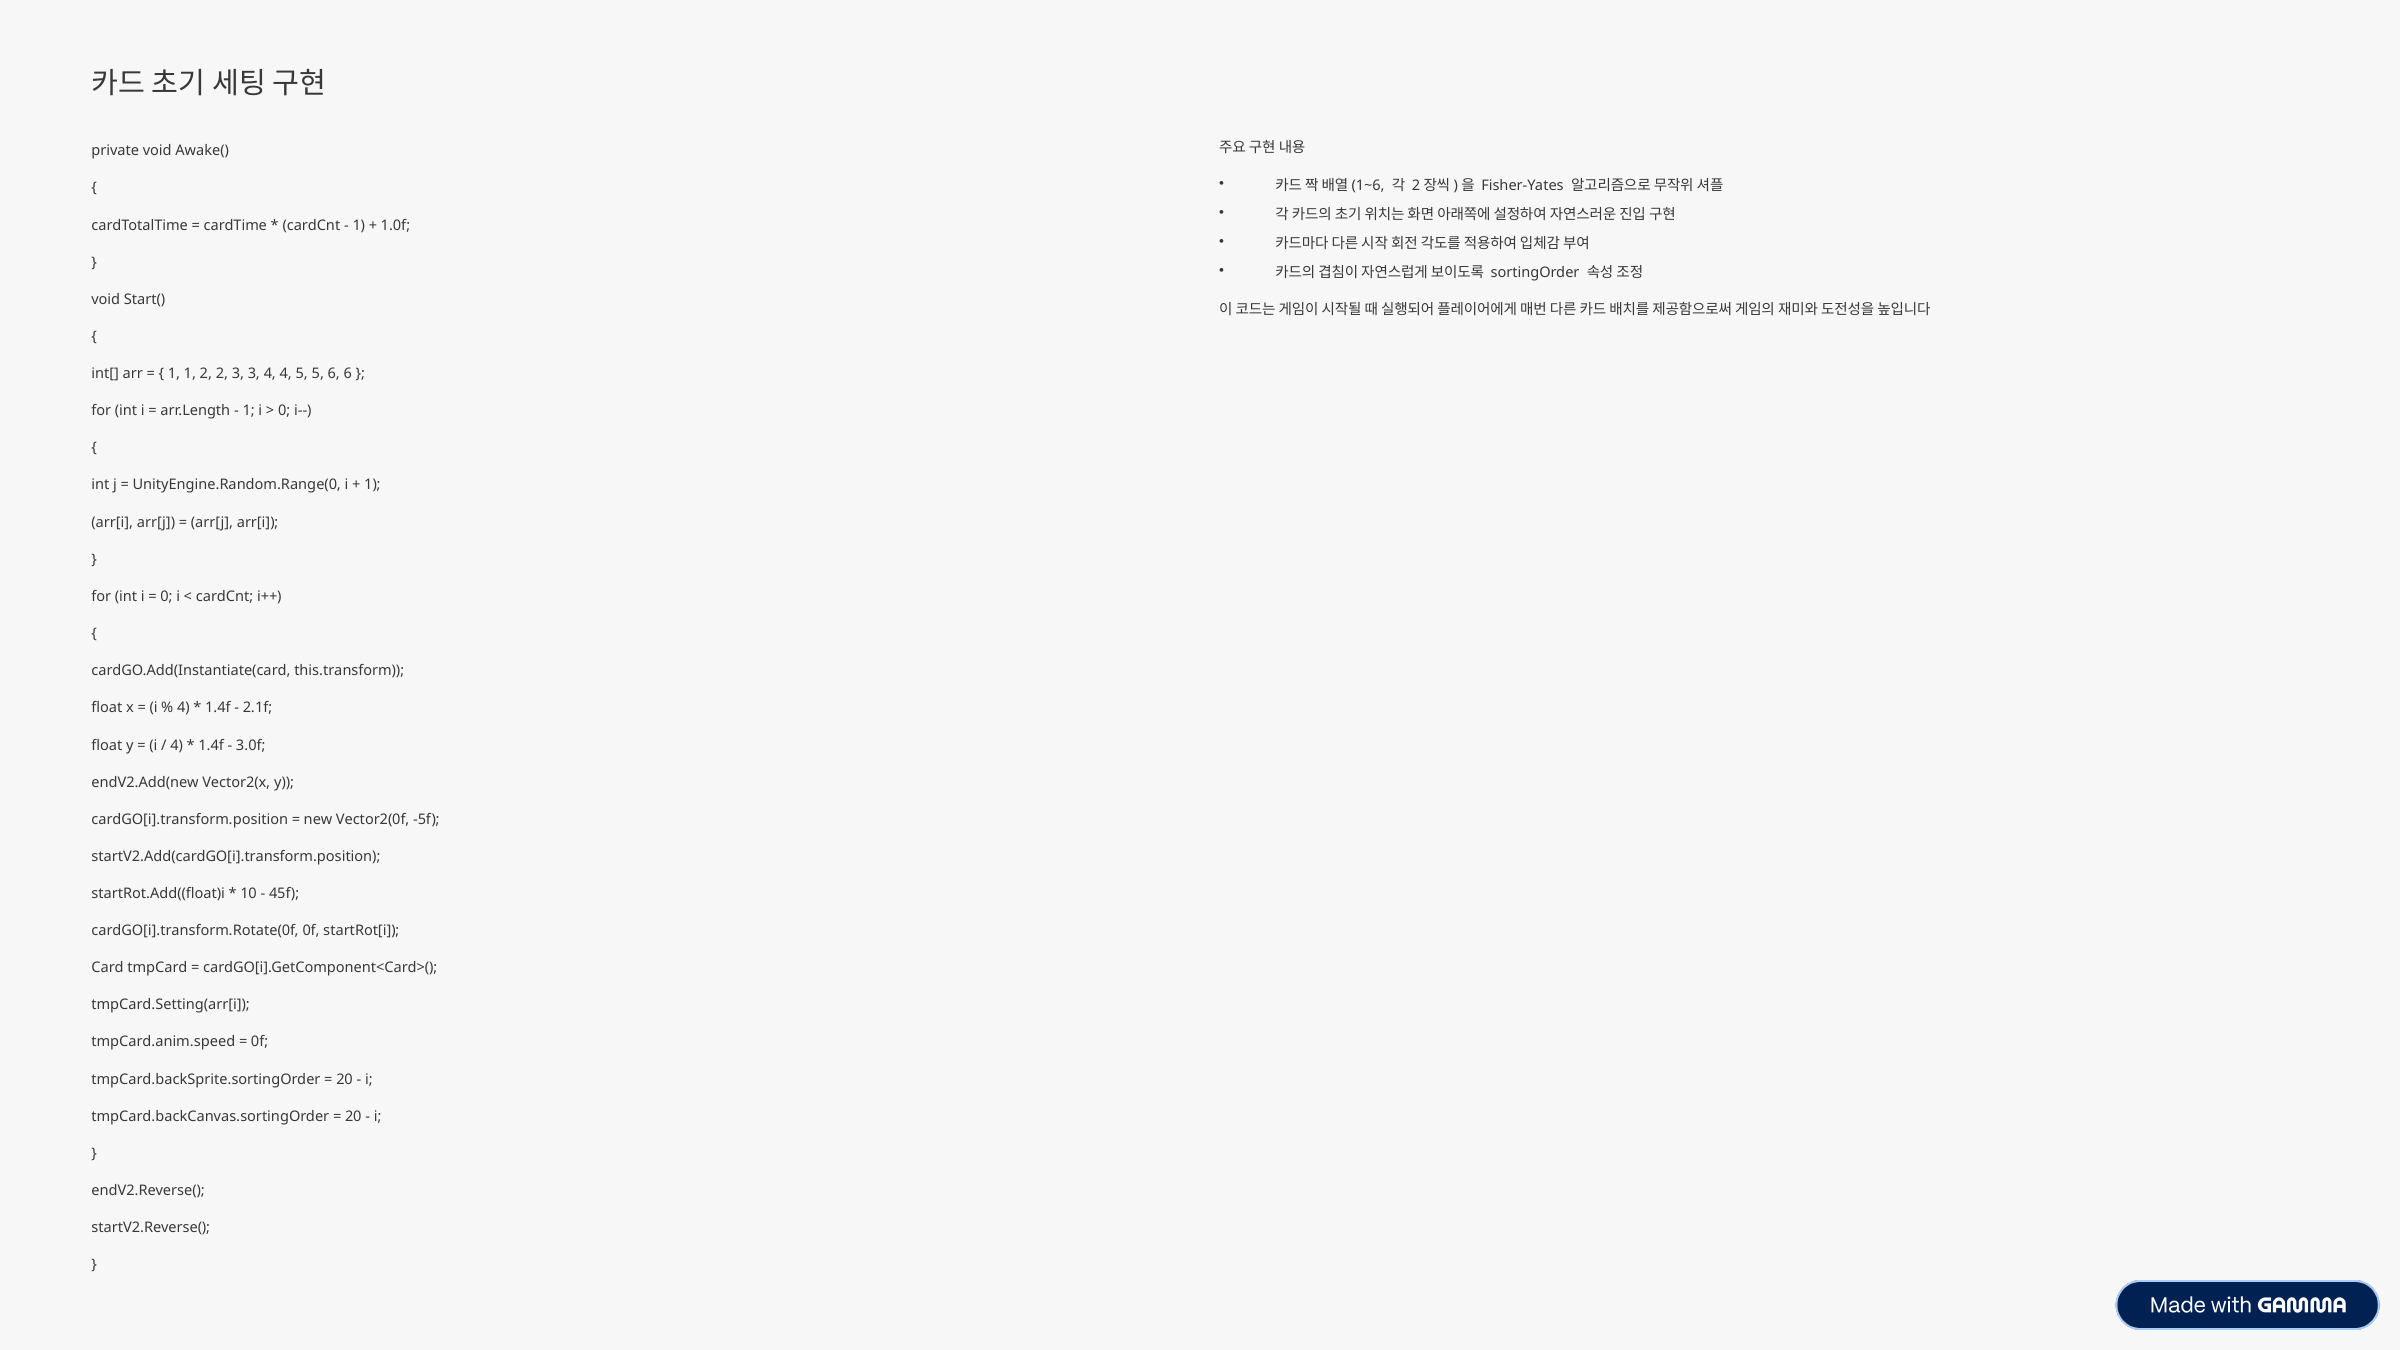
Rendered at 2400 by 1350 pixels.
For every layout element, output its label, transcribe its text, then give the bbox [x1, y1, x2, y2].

text_box startV2.Reverse(); [91, 1212, 1182, 1237]
text_box { [91, 321, 1182, 346]
text_box int j = UnityEngine.Random.Range(0, i + 1); [91, 470, 1182, 494]
text_box 이 코드는 게임이 시작될 때 실행되어 플레이어에게 매번 다른 카드 배치를 제공함으로써 게임의 재미와 도전성을 높입니다 [1219, 294, 2310, 319]
text_box endV2.Add(new Vector2(x, y)); [91, 767, 1182, 791]
text_box Card tmpCard = cardGO[i].GetComponent<Card>(); [91, 952, 1182, 977]
text_box endV2.Reverse(); [91, 1175, 1182, 1200]
text_box for (int i = arr.Length - 1; i > 0; i--) [91, 395, 1182, 420]
text_box } [91, 544, 1182, 568]
text_box { [91, 432, 1182, 457]
text_box 카드 짝 배열(1~6, 각 2장씩)을 Fisher-Yates 알고리즘으로 무작위 셔플 [1219, 170, 2310, 195]
text_box tmpCard.anim.speed = 0f; [91, 1026, 1182, 1051]
text_box tmpCard.backSprite.sortingOrder = 20 - i; [91, 1064, 1182, 1088]
text_box } [91, 1249, 1182, 1274]
text_box void Start() [91, 284, 1182, 309]
text_box } [91, 247, 1182, 271]
text_box startV2.Add(cardGO[i].transform.position); [91, 841, 1182, 865]
text_box startRot.Add((float)i * 10 - 45f); [91, 878, 1182, 903]
text_box 카드마다 다른 시작 회전 각도를 적용하여 입체감 부여 [1219, 228, 2310, 253]
text_box 카드의 겹침이 자연스럽게 보이도록 sortingOrder 속성 조정 [1219, 257, 2310, 282]
text_box cardGO[i].transform.position = new Vector2(0f, -5f); [91, 804, 1182, 828]
text_box 주요 구현 내용 [1219, 137, 1368, 156]
text_box tmpCard.Setting(arr[i]); [91, 989, 1182, 1014]
text_box cardTotalTime = cardTime * (cardCnt - 1) + 1.0f; [91, 210, 1182, 234]
text_box int[] arr = { 1, 1, 2, 2, 3, 3, 4, 4, 5, 5, 6, 6 }; [91, 358, 1182, 383]
text_box float x = (i % 4) * 1.4f - 2.1f; [91, 692, 1182, 717]
text_box float y = (i / 4) * 1.4f - 3.0f; [91, 729, 1182, 754]
text_box { [91, 172, 1182, 197]
text_box 카드 초기 세팅 구현 [91, 63, 389, 101]
text_box tmpCard.backCanvas.sortingOrder = 20 - i; [91, 1101, 1182, 1125]
text_box cardGO[i].transform.Rotate(0f, 0f, startRot[i]); [91, 915, 1182, 940]
text_box { [91, 618, 1182, 643]
text_box (arr[i], arr[j]) = (arr[j], arr[i]); [91, 507, 1182, 531]
text_box 각 카드의 초기 위치는 화면 아래쪽에 설정하여 자연스러운 진입 구현 [1219, 199, 2310, 224]
text_box private void Awake() [91, 135, 1182, 160]
text_box cardGO.Add(Instantiate(card, this.transform)); [91, 655, 1182, 680]
text_box for (int i = 0; i < cardCnt; i++) [91, 581, 1182, 606]
text_box } [91, 1138, 1182, 1163]
picture [2106, 1271, 2389, 1339]
